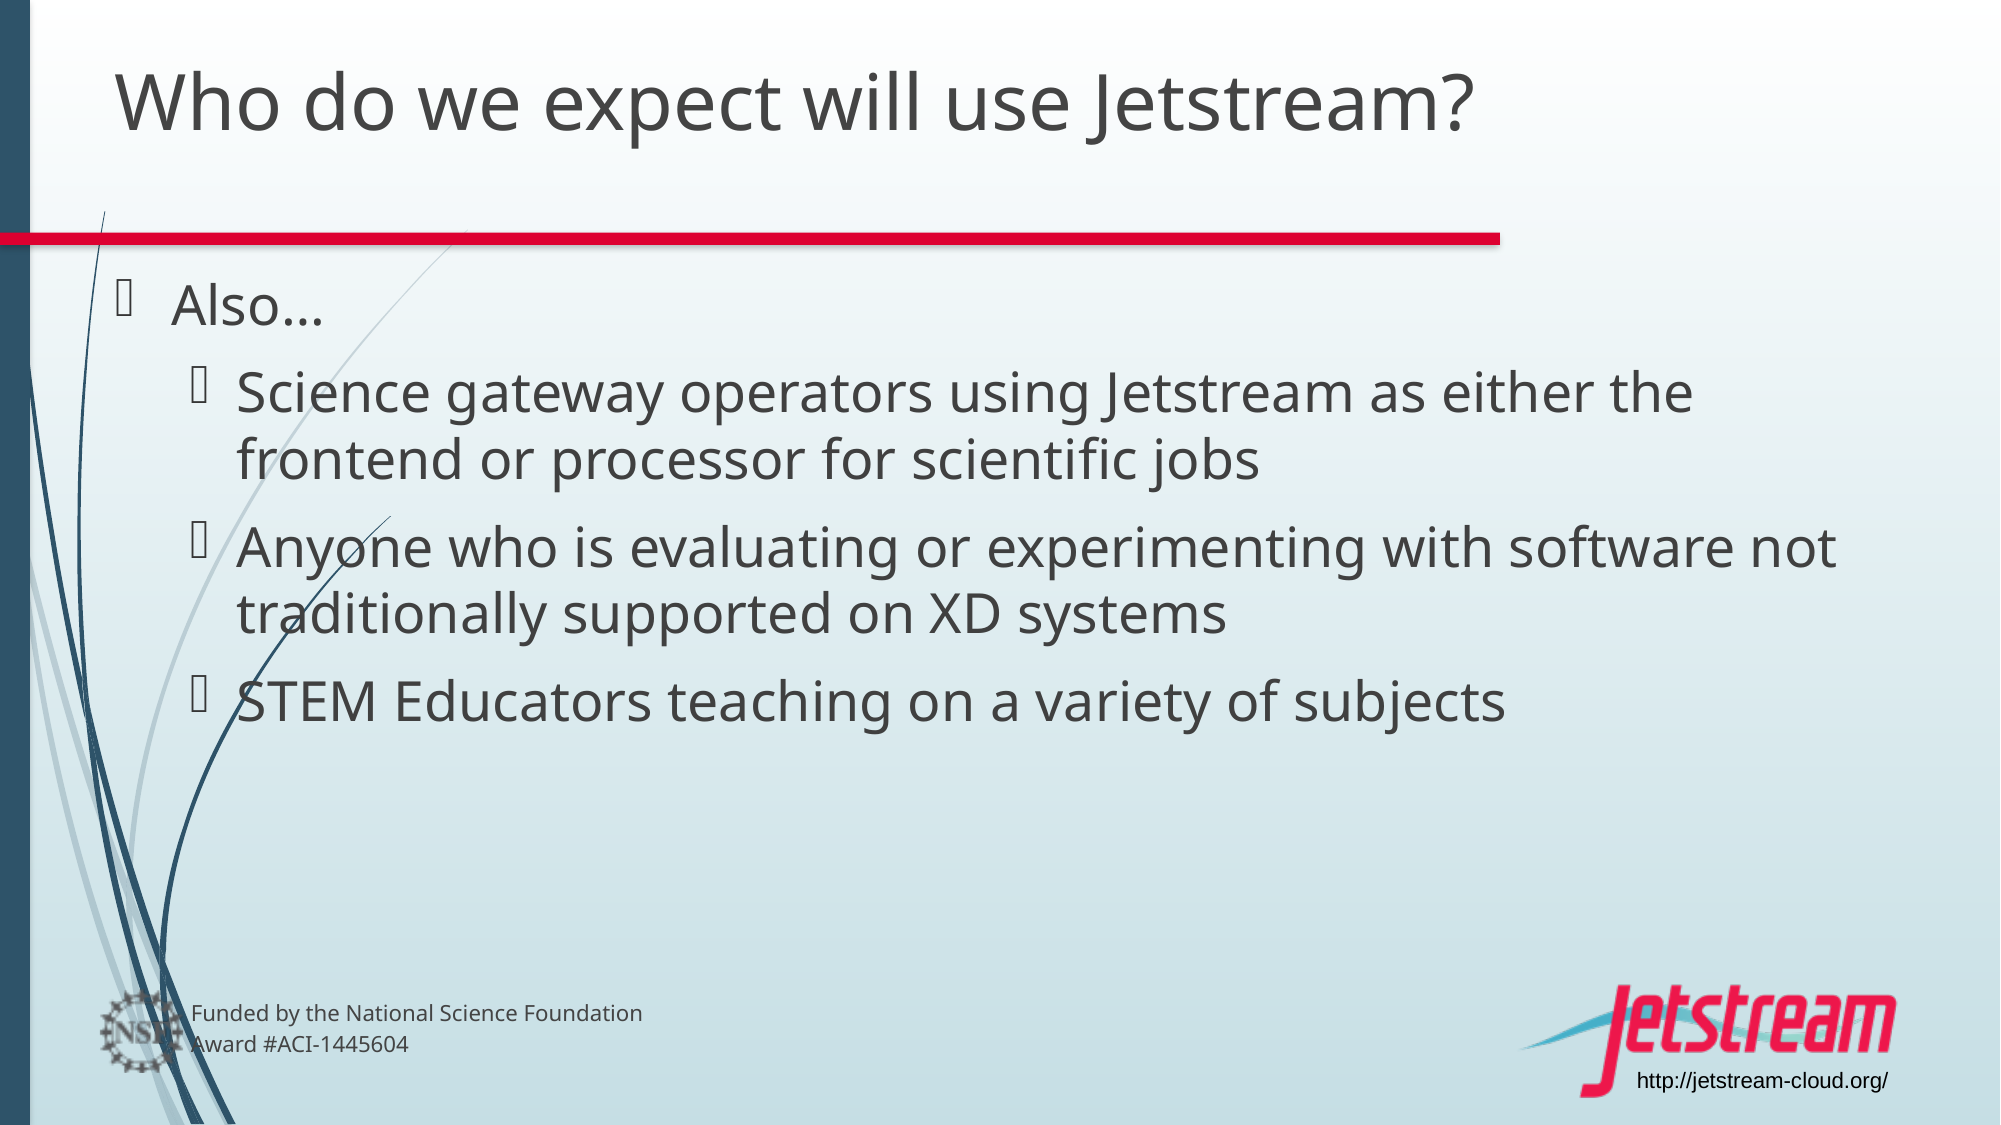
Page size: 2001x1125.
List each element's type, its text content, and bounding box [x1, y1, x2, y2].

title Who do we expect will use Jetstream? [99, 45, 1900, 233]
picture [1514, 977, 1900, 1106]
list Also… Science gateway operators using Jetstream as either the frontend or processor for scientific jobs Anyone who is evaluating or experimenting with software not traditionally supported on XD systems STEM Educators teaching on a variety of subjects [99, 262, 1900, 938]
